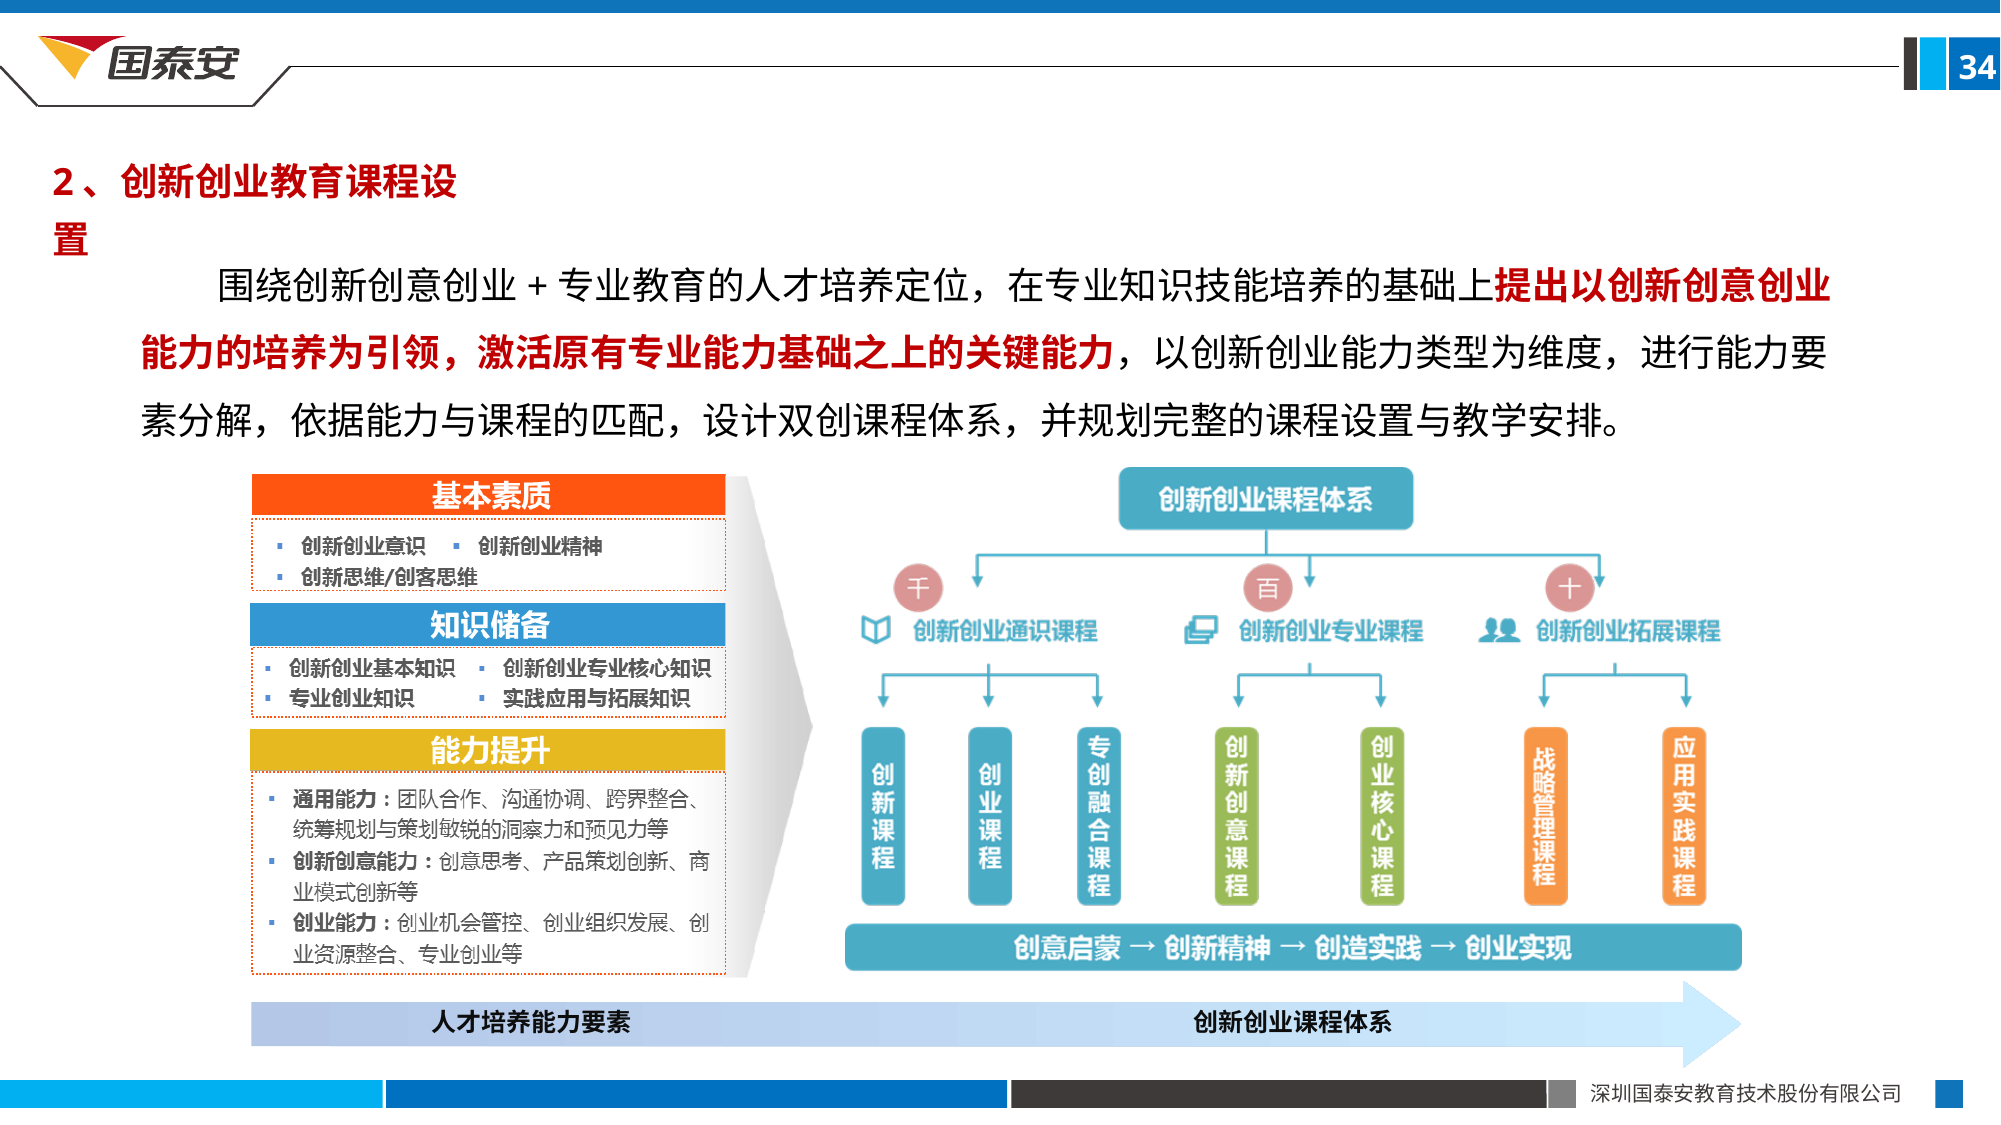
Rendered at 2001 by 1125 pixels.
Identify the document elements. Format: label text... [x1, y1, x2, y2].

text_box 围绕创新创意创业+专业教育的人才培养定位，在专业知识技能培养的基础上提出以创新创意创业能力的培养为引领，激活原有专业能力基础之上的关键能力，以创新创业能力类型为维度，进行能力要素分解，依据能力与课程的匹配，设计双创课程体系，并规划完整的课程设置与教学安排。 [125, 231, 1867, 450]
text_box 2、创新创业教育课程设置 [37, 137, 507, 269]
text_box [250, 467, 1742, 1068]
text_box 34 [1944, 38, 2000, 94]
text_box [0, 66, 290, 106]
